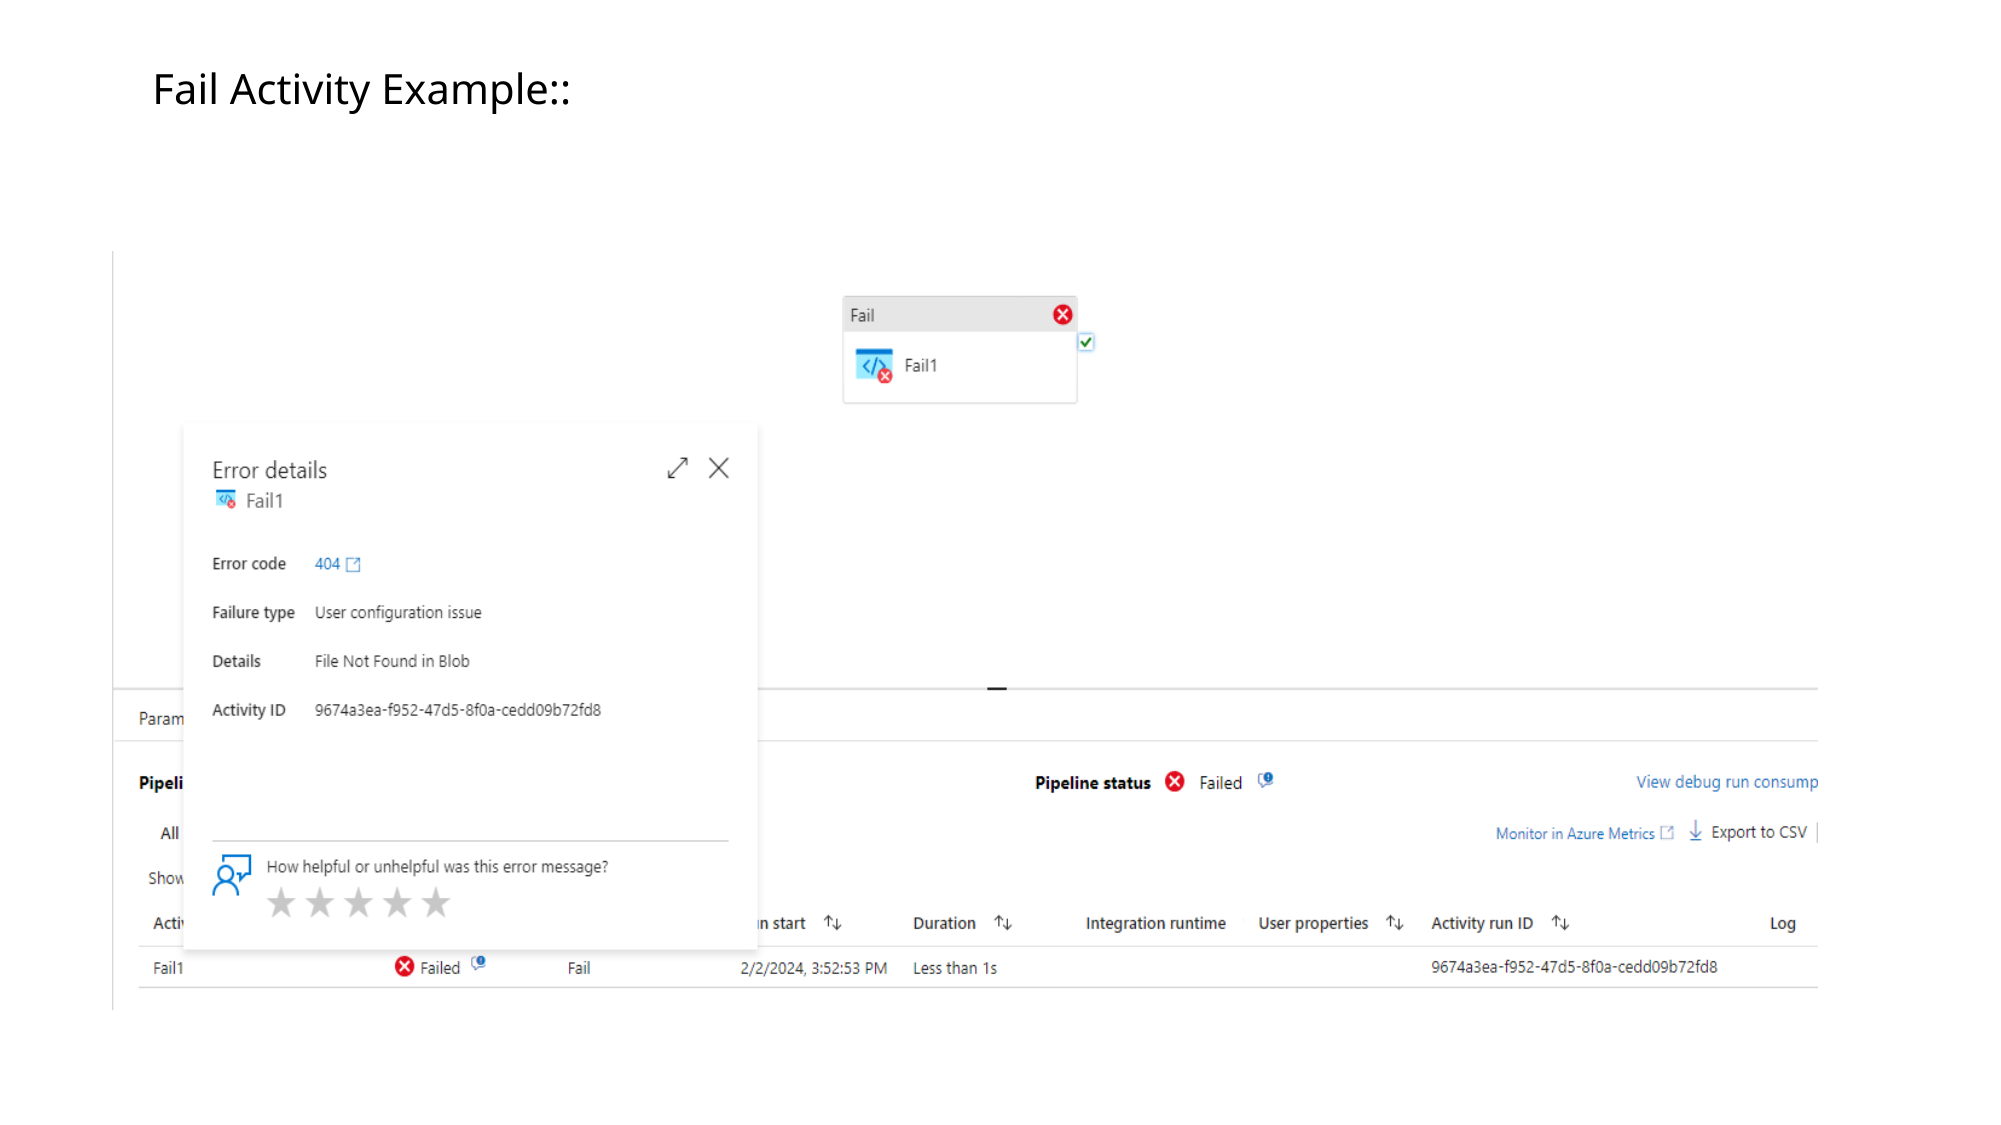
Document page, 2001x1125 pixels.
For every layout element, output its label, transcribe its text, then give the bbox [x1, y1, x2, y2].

title Fail Activity Example:: [137, 59, 1863, 122]
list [111, 251, 1818, 1010]
